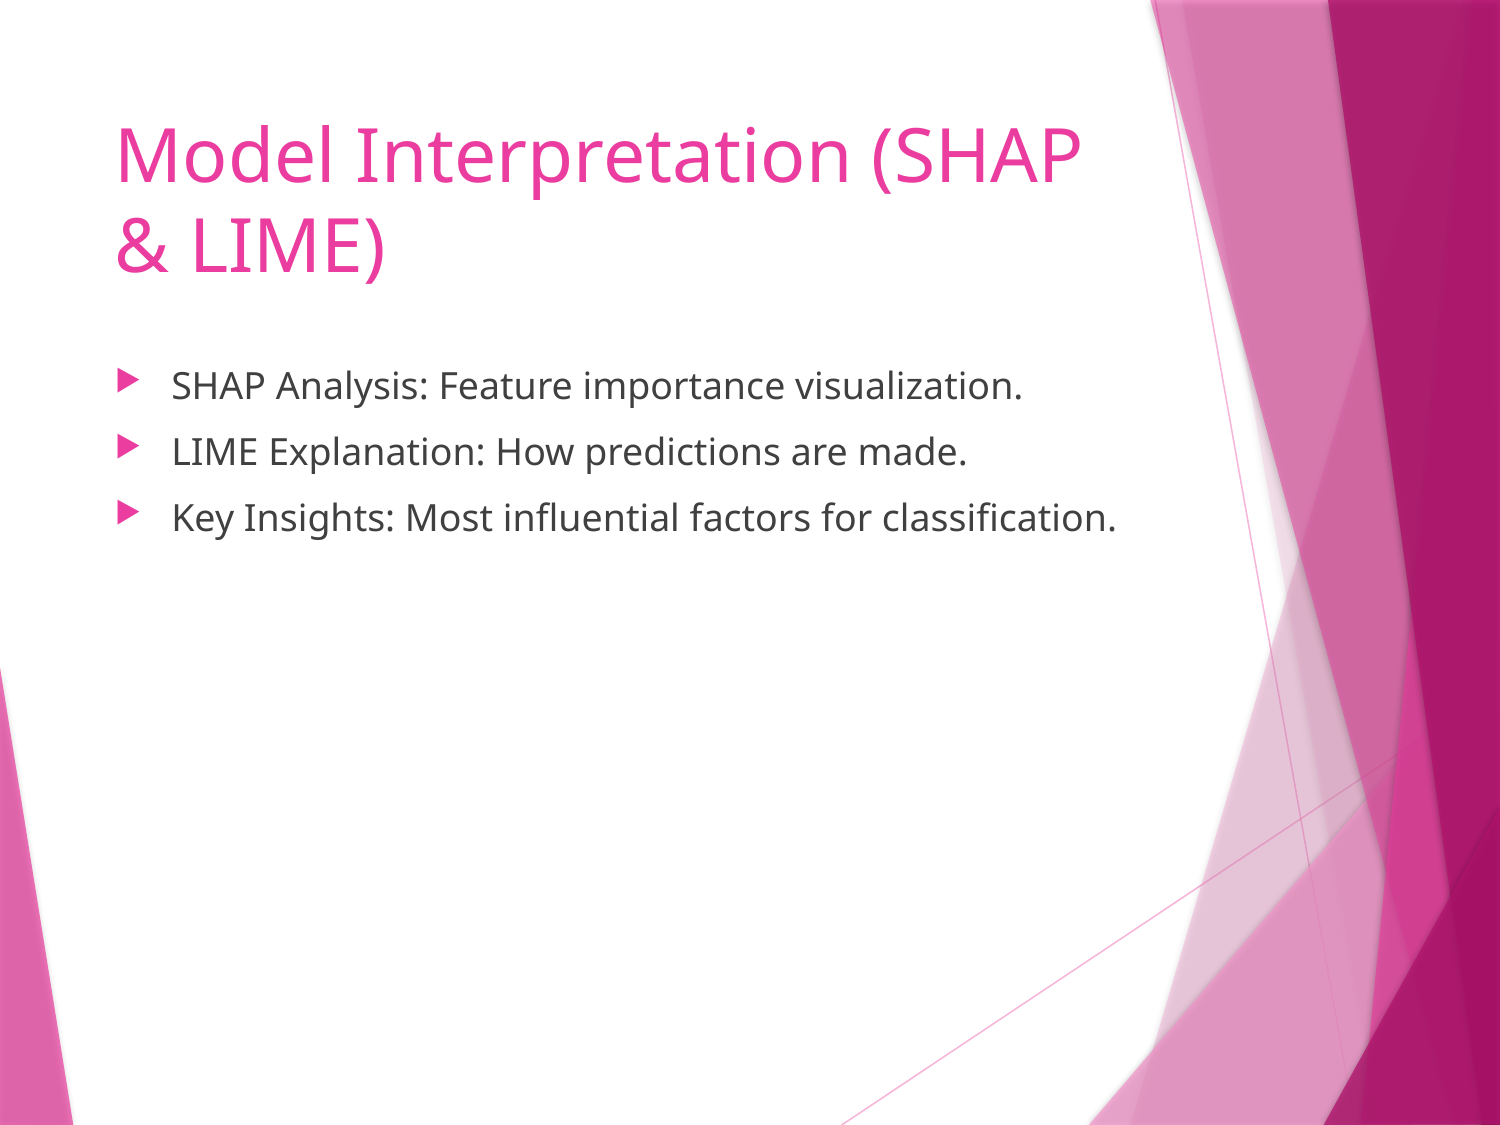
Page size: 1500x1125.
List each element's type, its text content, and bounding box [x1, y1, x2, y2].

list SHAP Analysis: Feature importance visualization. LIME Explanation: How predictions are made. Key Insights: Most influential factors for classification. [99, 354, 1142, 992]
title Model Interpretation (SHAP & LIME) [99, 99, 1142, 317]
